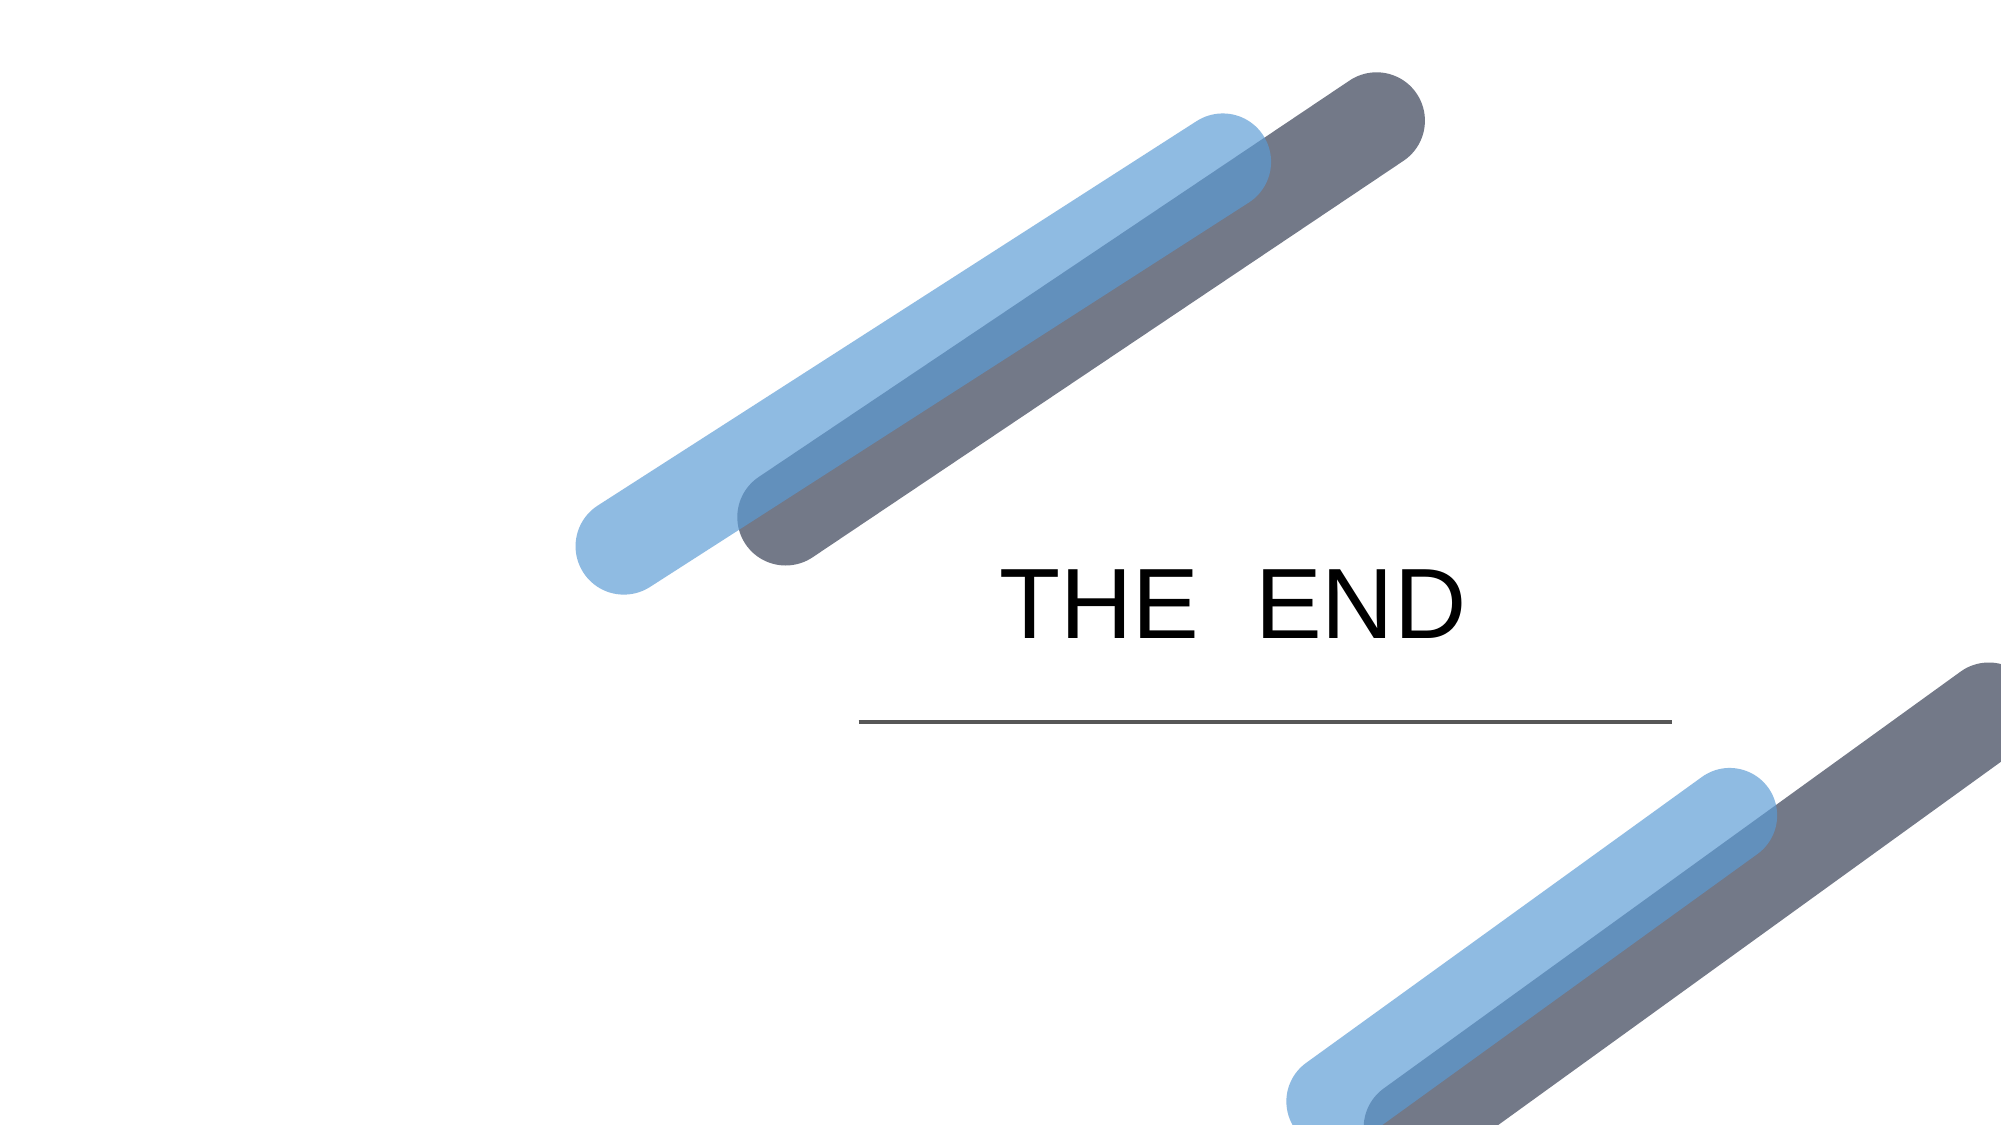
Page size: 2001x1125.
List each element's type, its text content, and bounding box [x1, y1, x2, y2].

text_box THE END [931, 531, 1536, 667]
